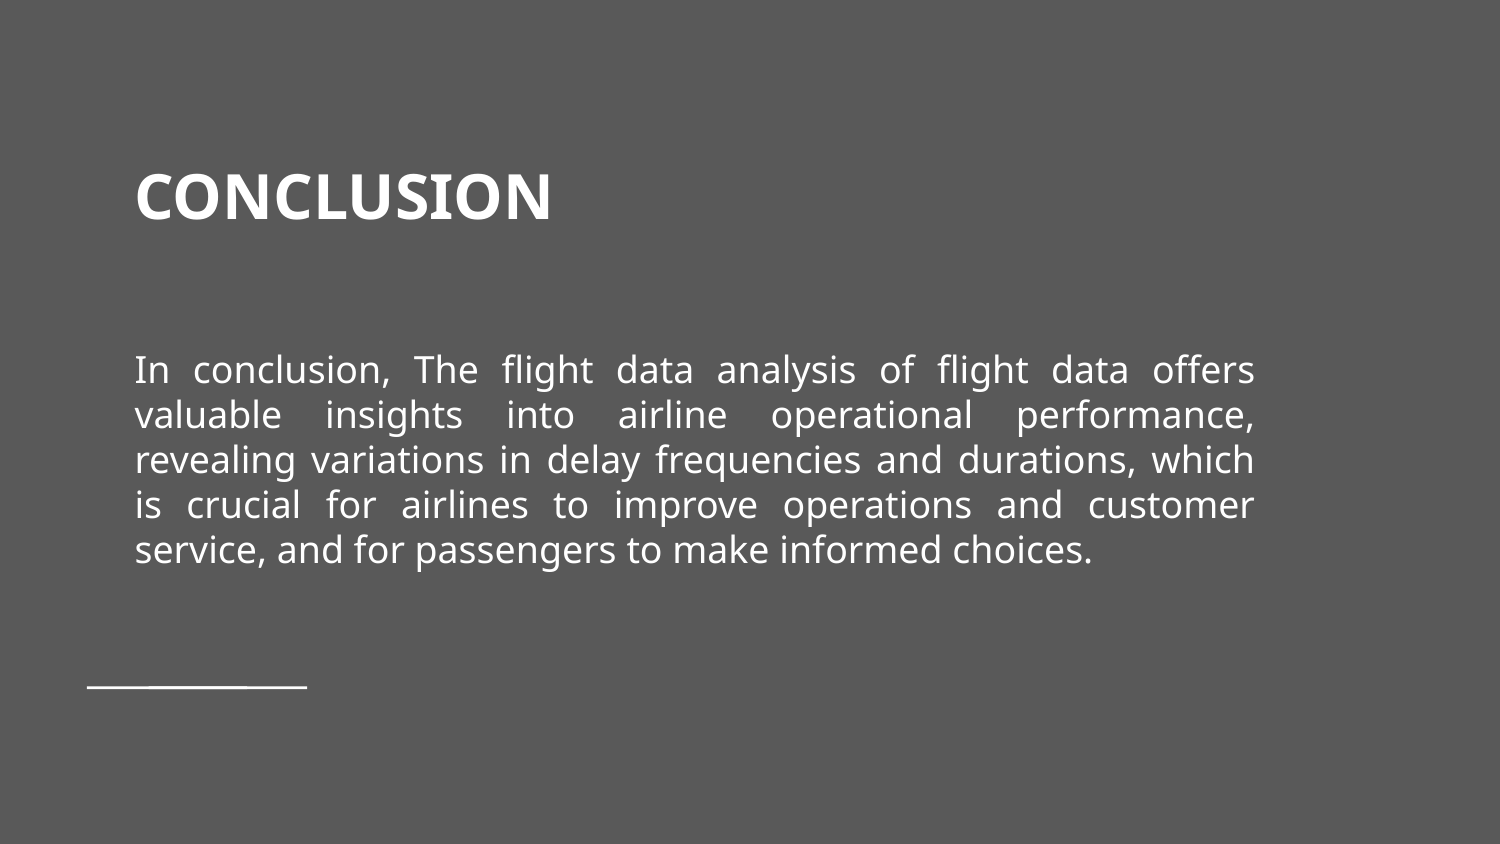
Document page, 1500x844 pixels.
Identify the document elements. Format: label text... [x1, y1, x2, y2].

title CONCLUSION [119, 141, 1272, 253]
title In conclusion, The flight data analysis of flight data offers valuable insights into airline operational performance, revealing variations in delay frequencies and durations, which is crucial for airlines to improve operations and customer service, and for passengers to make informed choices. [119, 286, 1272, 650]
